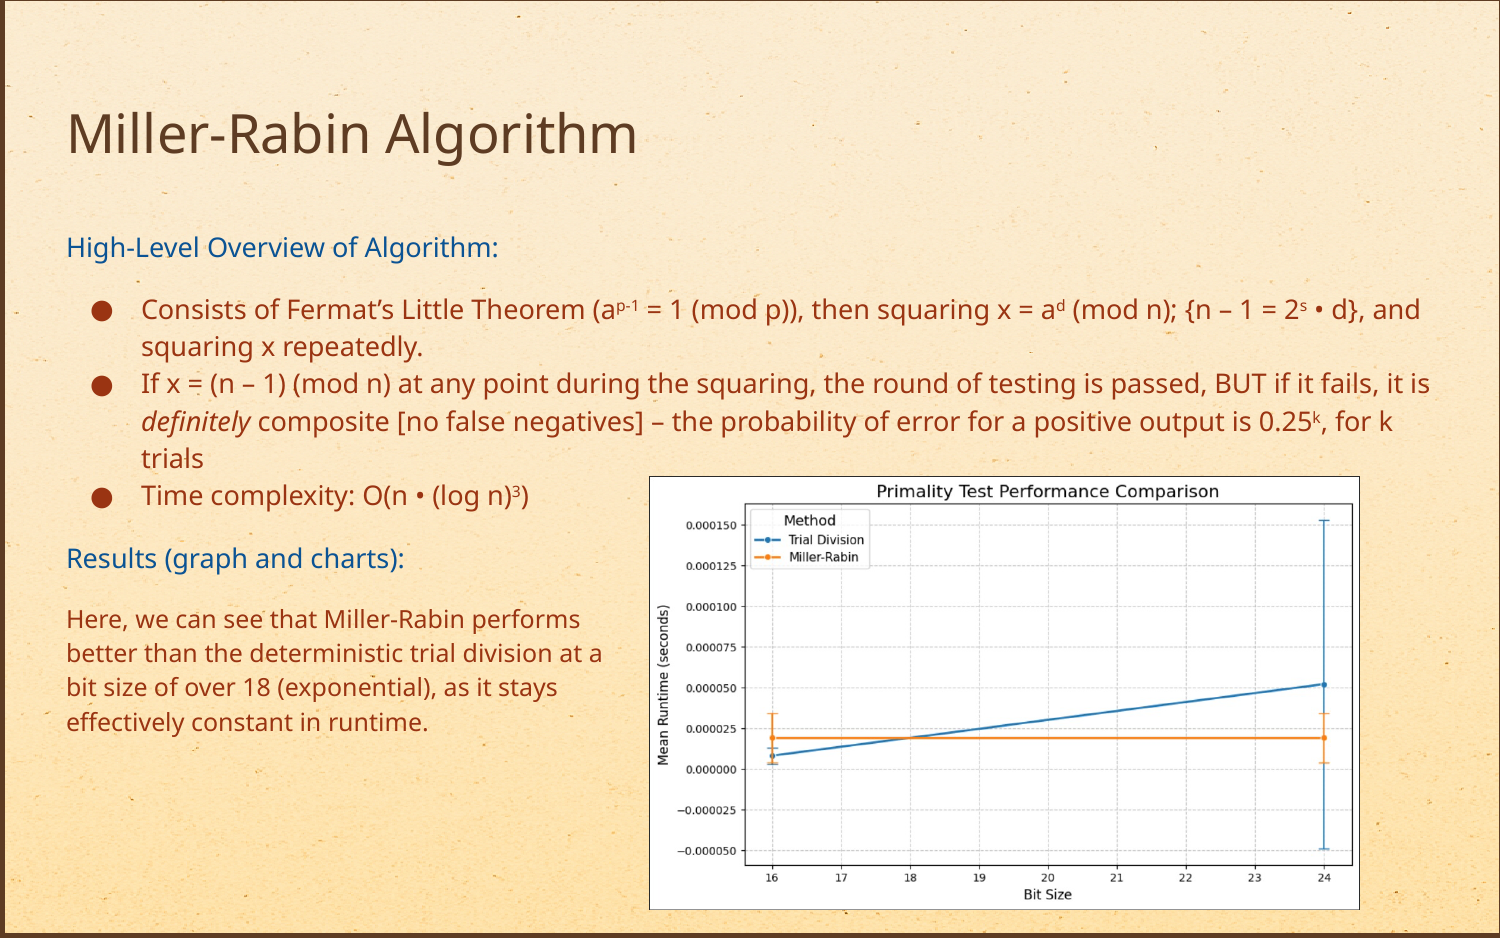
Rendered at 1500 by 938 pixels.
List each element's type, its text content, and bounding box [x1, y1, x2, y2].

picture [649, 476, 1360, 910]
list High-Level Overview of Algorithm: Consists of Fermat’s Little Theorem (ap-1 = 1 (mod p)), then squaring x = ad (mod n); {n – 1 = 2s • d}, and squaring x repeatedly. If x = (n – 1) (mod n) at any point during the squaring, the round of testing is passed, BUT if it fails, it is definitely composite [no false negatives] – the probability of error for a positive output is 0.25k, for k trials Time complexity: O(n • (log n)3) Results (graph and charts): Here, we can see that Miller-Rabin performs better than the deterministic trial division at a bit size of over 18 (exponential), as it stays effectively constant in runtime. [51, 210, 1449, 833]
text_box [1, 0, 1500, 936]
picture [0, 0, 1500, 938]
title Miller-Rabin Algorithm [51, 81, 1449, 186]
